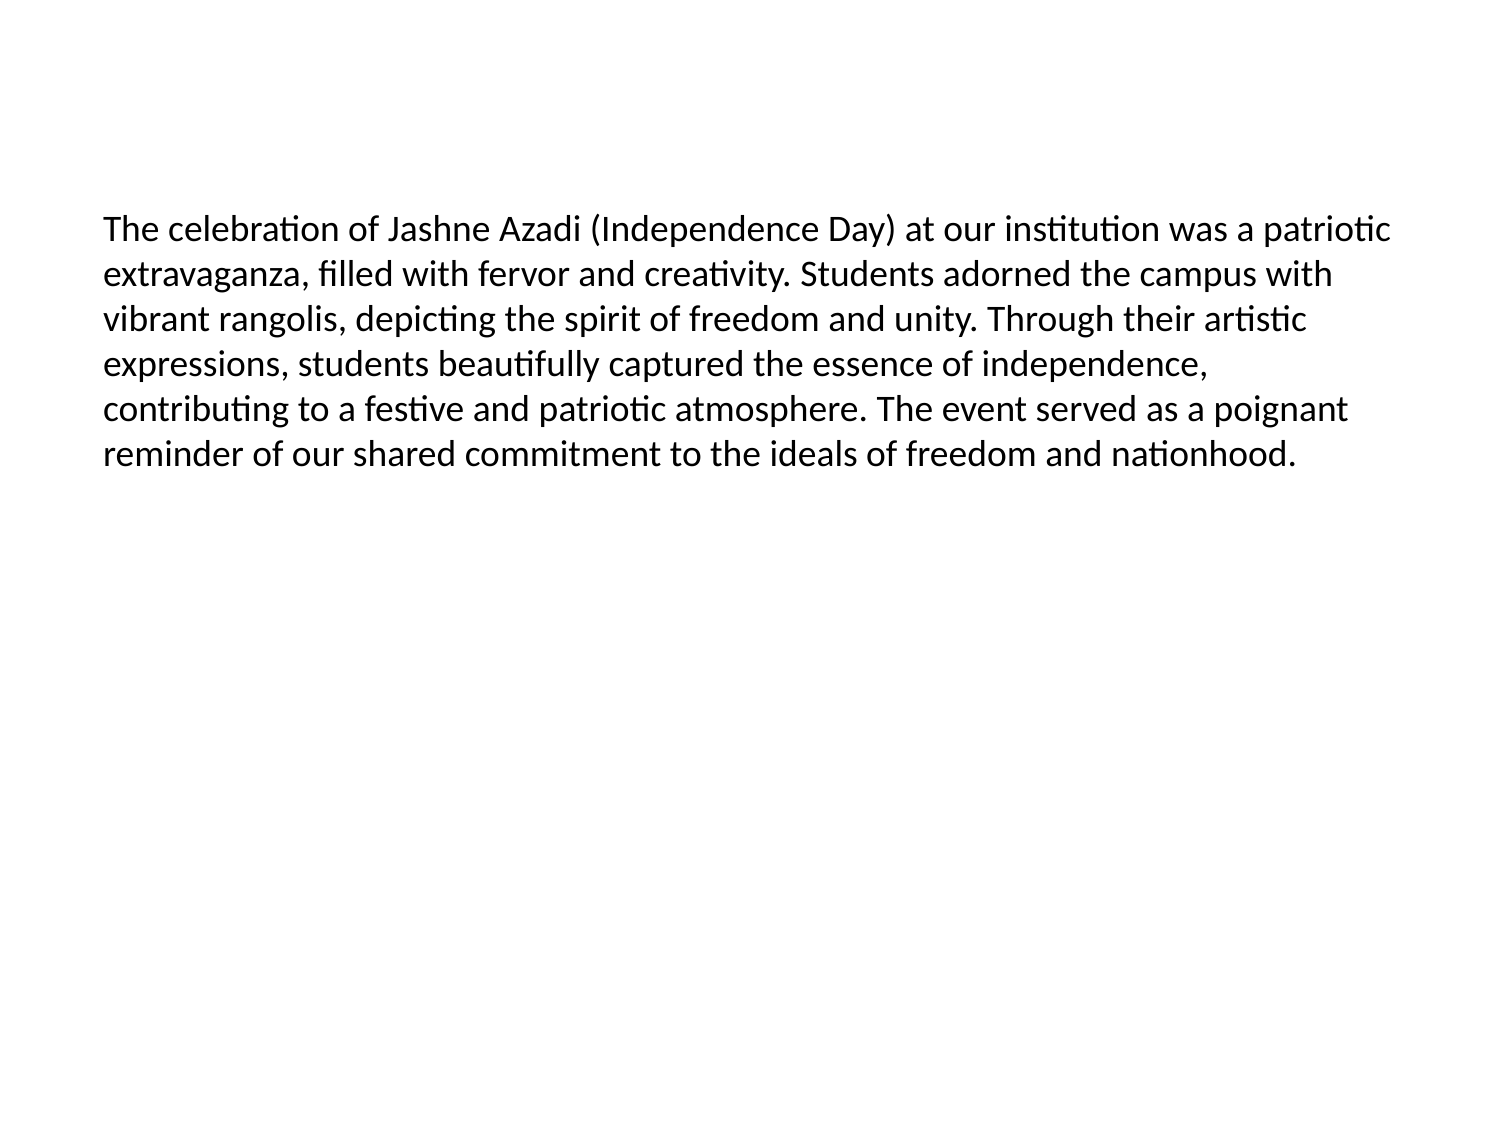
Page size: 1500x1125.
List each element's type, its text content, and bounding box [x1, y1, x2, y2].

text_box The celebration of Jashne Azadi (Independence Day) at our institution was a patriotic extravaganza, filled with fervor and creativity. Students adorned the campus with vibrant rangolis, depicting the spirit of freedom and unity. Through their artistic expressions, students beautifully captured the essence of independence, contributing to a festive and patriotic atmosphere. The event served as a poignant reminder of our shared commitment to the ideals of freedom and nationhood. [88, 196, 1412, 706]
